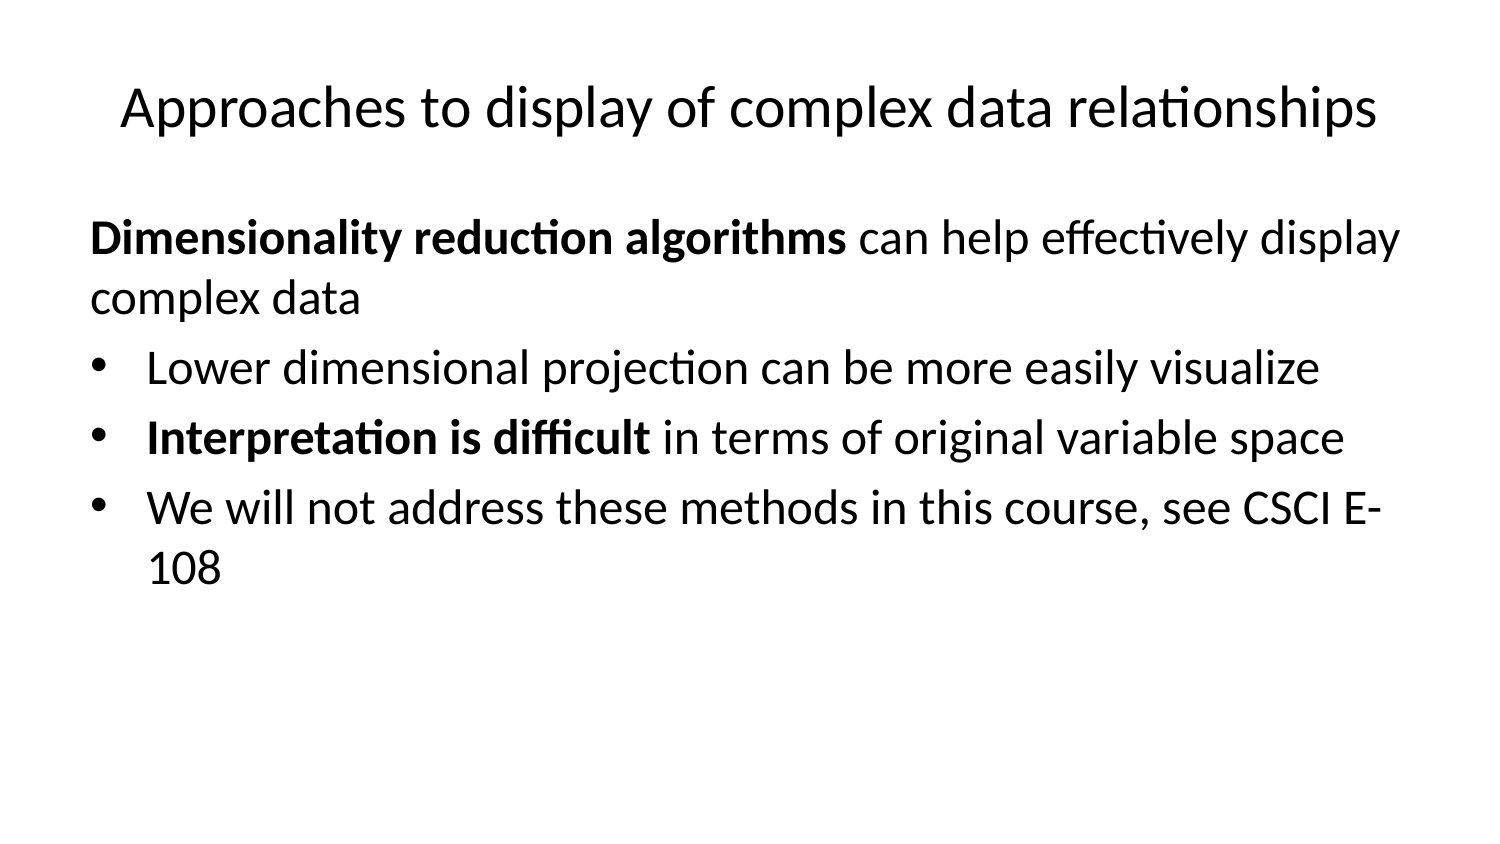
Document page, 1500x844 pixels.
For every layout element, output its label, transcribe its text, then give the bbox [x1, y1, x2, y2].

list Dimensionality reduction algorithms can help effectively display complex data Lower dimensional projection can be more easily visualize Interpretation is difficult in terms of original variable space We will not address these methods in this course, see CSCI E-108 [75, 196, 1425, 790]
title Approaches to display of complex data relationships [75, 33, 1425, 175]
